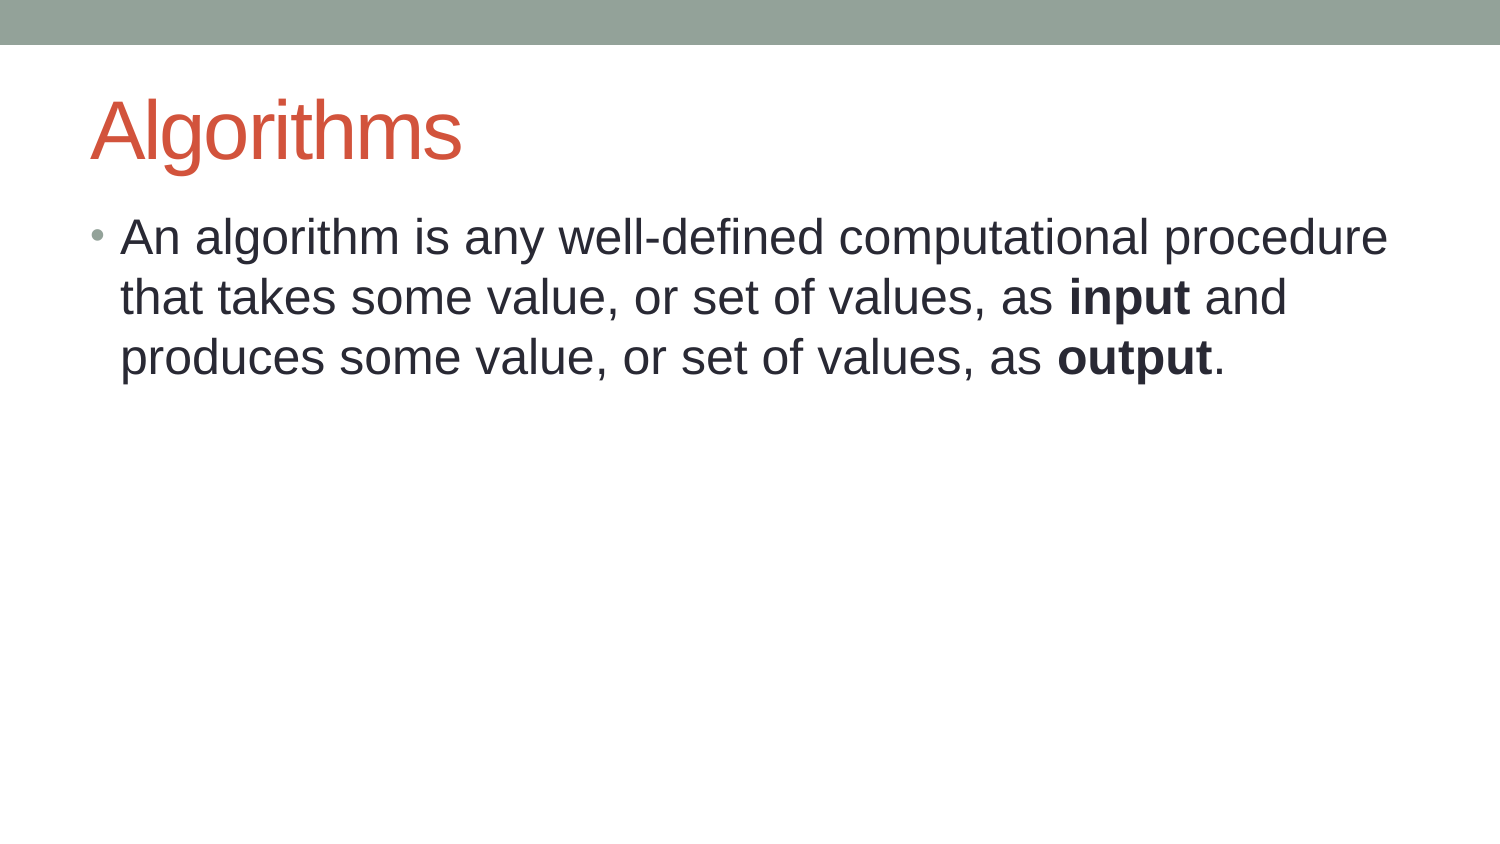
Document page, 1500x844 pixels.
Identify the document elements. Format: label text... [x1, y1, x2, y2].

list An algorithm is any well-defined computational procedure that takes some value, or set of values, as input and produces some value, or set of values, as output. [75, 196, 1425, 797]
title Algorithms [75, 65, 1425, 188]
